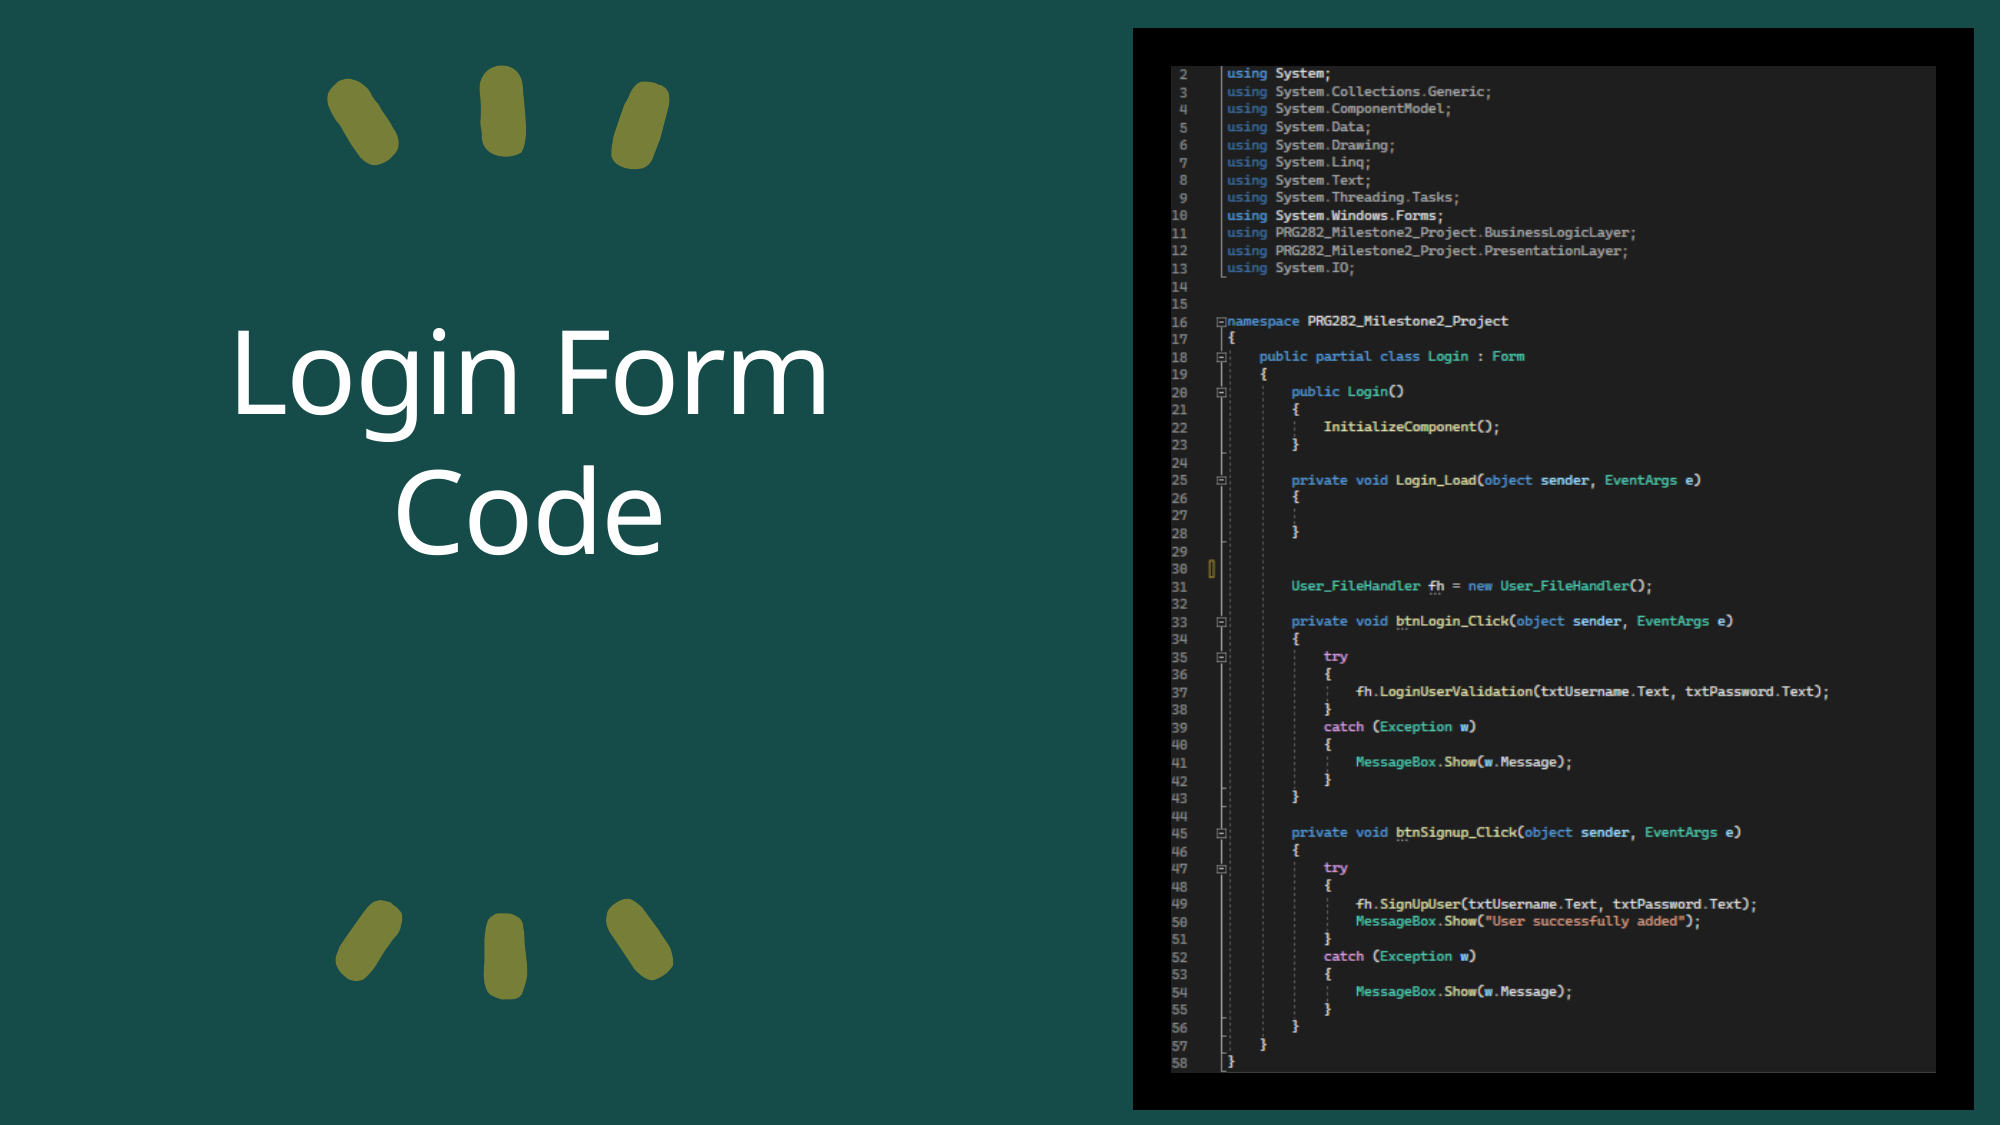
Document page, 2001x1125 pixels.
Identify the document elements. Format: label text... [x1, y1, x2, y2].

title Login Form Code [118, 254, 941, 579]
text_box [0, 0, 2000, 1125]
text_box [330, 902, 679, 1000]
picture [1151, 46, 1955, 1092]
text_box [322, 51, 665, 170]
